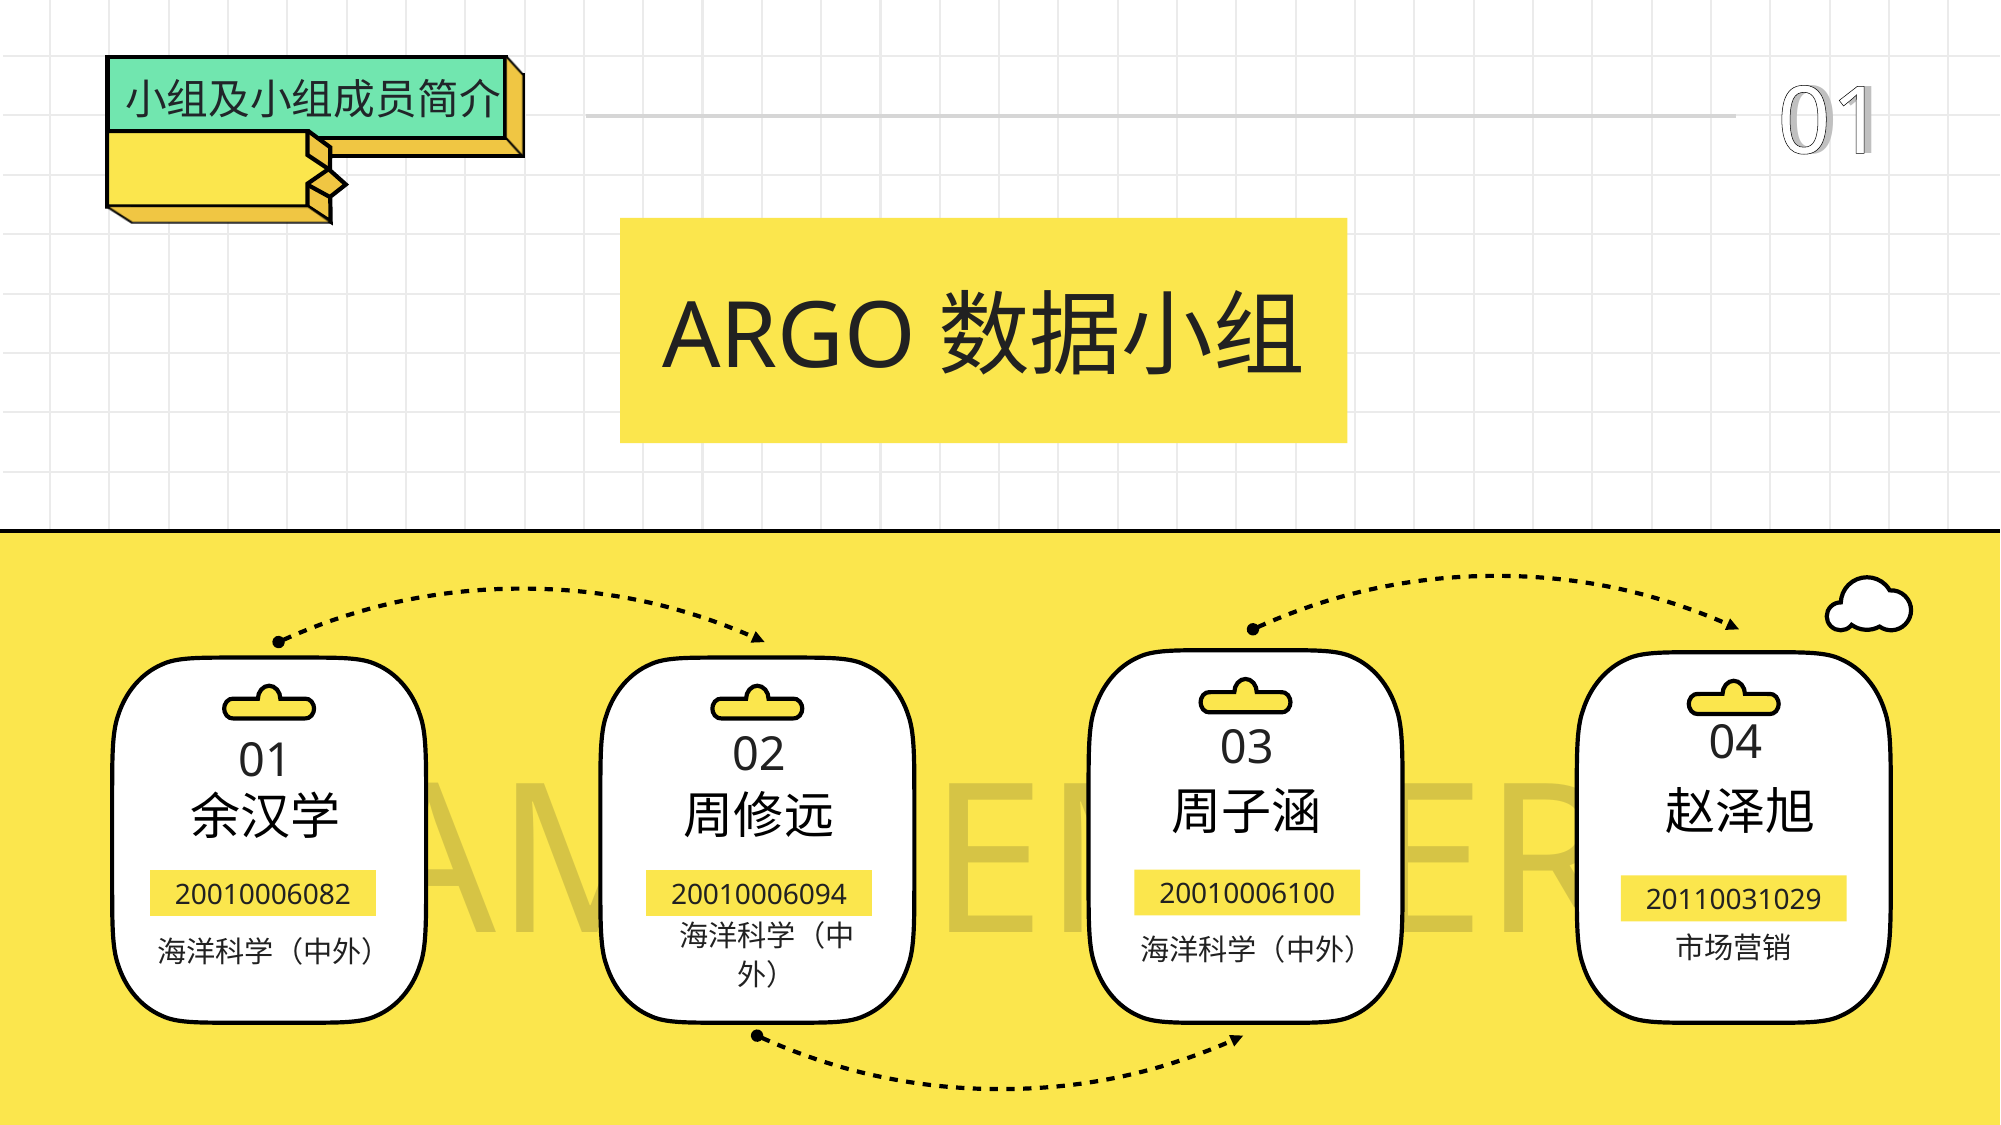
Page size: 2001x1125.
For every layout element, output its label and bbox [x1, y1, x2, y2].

text_box [105, 55, 525, 224]
text_box [2, 0, 2000, 1125]
